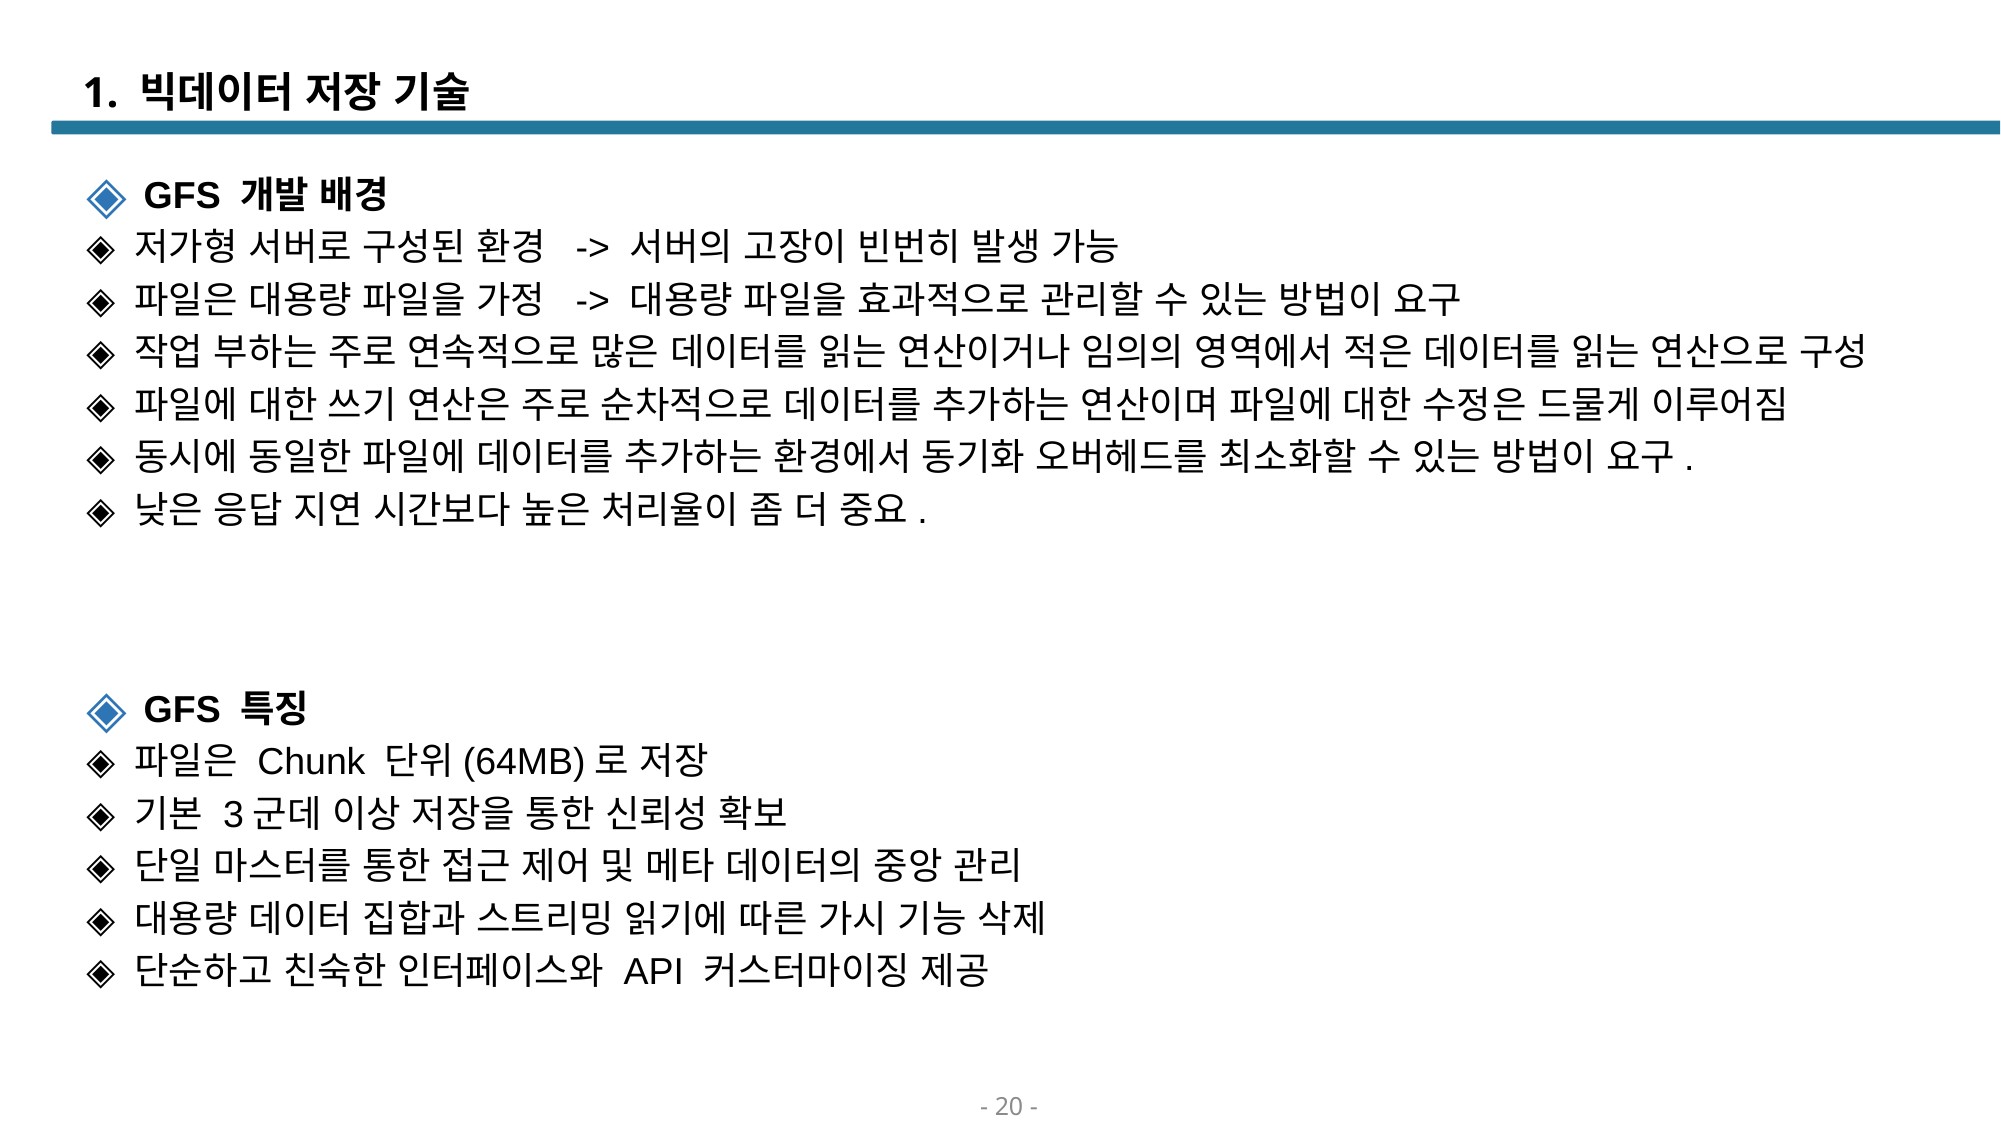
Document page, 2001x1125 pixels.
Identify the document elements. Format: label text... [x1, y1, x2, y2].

text_box GFS 특징 ◈ 파일은 Chunk 단위(64MB)로 저장 ◈ 기본 3군데 이상 저장을 통한 신뢰성 확보 ◈ 단일 마스터를 통한 접근 제어 및 메타 데이터의 중앙 관리 ◈ 대용량 데이터 집합과 스트리밍 읽기에 따른 가시 기능 삭제 ◈ 단순하고 친숙한 인터페이스와 API 커스터마이징 제공 [86, 684, 1870, 993]
text_box GFS 개발 배경 ◈ 저가형 서버로 구성된 환경 -> 서버의 고장이 빈번히 발생 가능 ◈ 파일은 대용량 파일을 가정 -> 대용량 파일을 효과적으로 관리할 수 있는 방법이 요구 ◈ 작업 부하는 주로 연속적으로 많은 데이터를 읽는 연산이거나 임의의 영역에서 적은 데이터를 읽는 연산으로 구성 ◈ 파일에 대한 쓰기 연산은 주로 순차적으로 데이터를 추가하는 연산이며 파일에 대한 수정은 드물게 이루어짐 ◈ 동시에 동일한 파일에 데이터를 추가하는 환경에서 동기화 오버헤드를 최소화할 수 있는 방법이 요구. ◈ 낮은 응답 지연 시간보다 높은 처리율이 좀 더 중요. [86, 170, 1870, 531]
slide_number - 20 - [778, 1090, 1246, 1125]
title 1. 빅데이터 저장 기술 [67, 63, 1869, 136]
